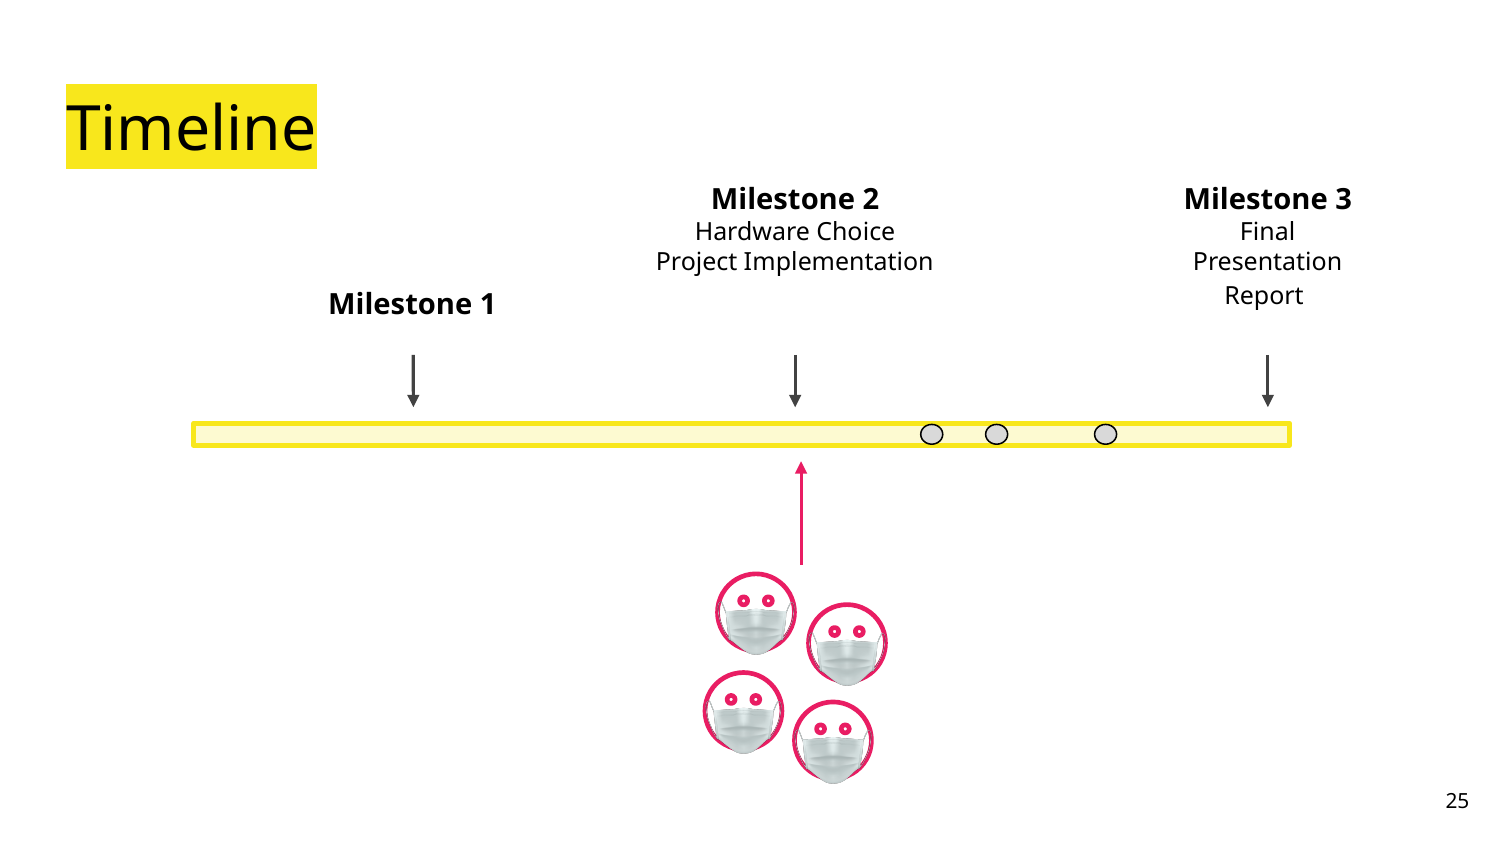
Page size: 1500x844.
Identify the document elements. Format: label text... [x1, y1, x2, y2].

slide_number ‹#› [1394, 769, 1484, 834]
text_box Milestone 3 Final Presentation Report [1109, 165, 1427, 336]
title Timeline [51, 72, 1449, 167]
text_box [985, 424, 1008, 445]
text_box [704, 461, 886, 784]
text_box [920, 424, 943, 445]
text_box Milestone 2 Hardware Choice Project Implementation [636, 165, 954, 336]
text_box [1094, 424, 1117, 445]
text_box Milestone 1 [254, 270, 571, 336]
text_box [193, 423, 1290, 446]
